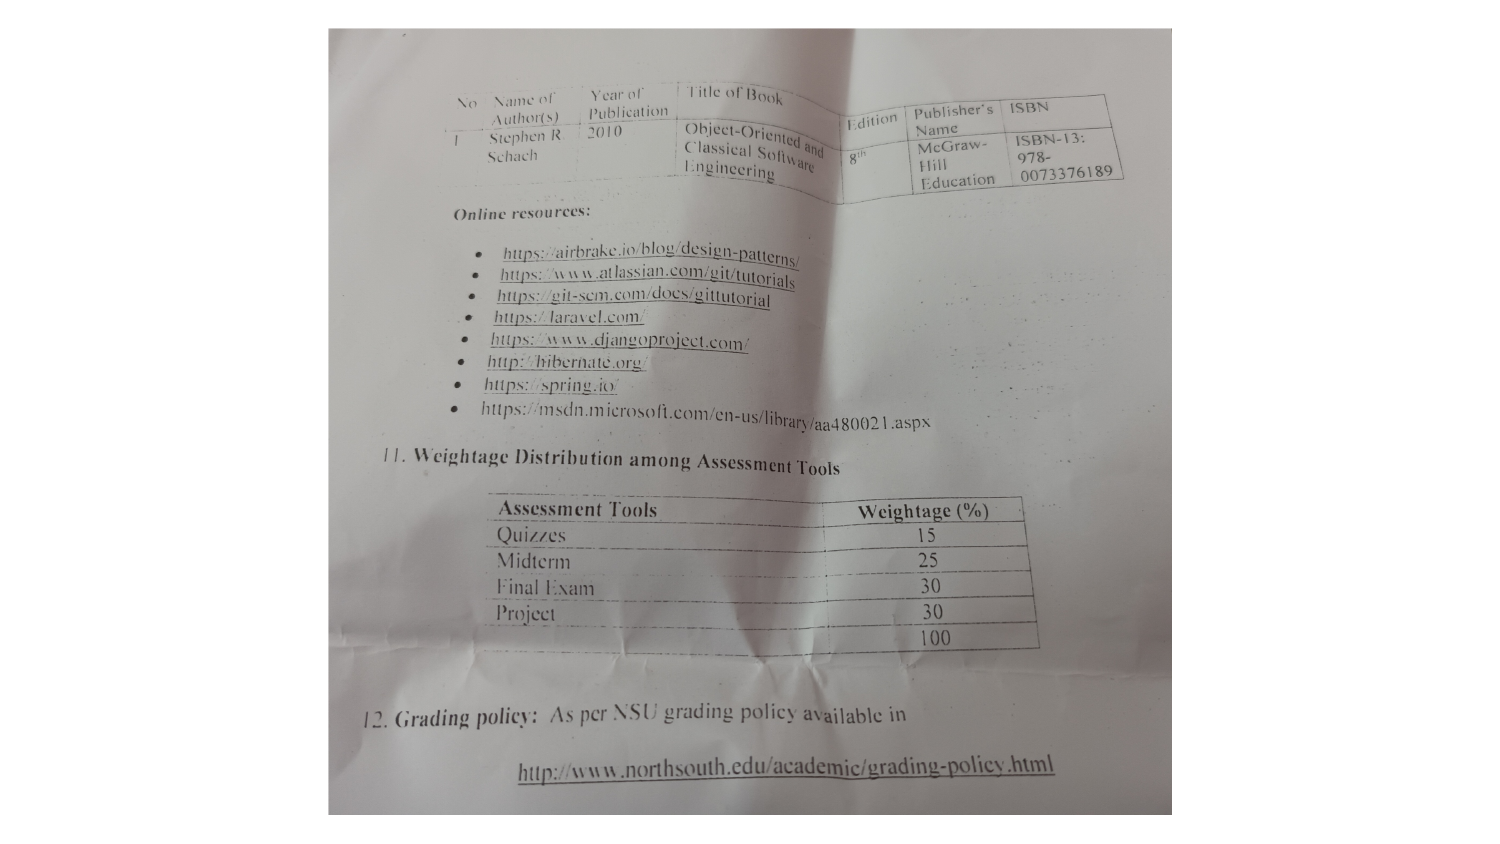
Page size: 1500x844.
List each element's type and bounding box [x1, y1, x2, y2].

picture [329, 0, 1172, 844]
